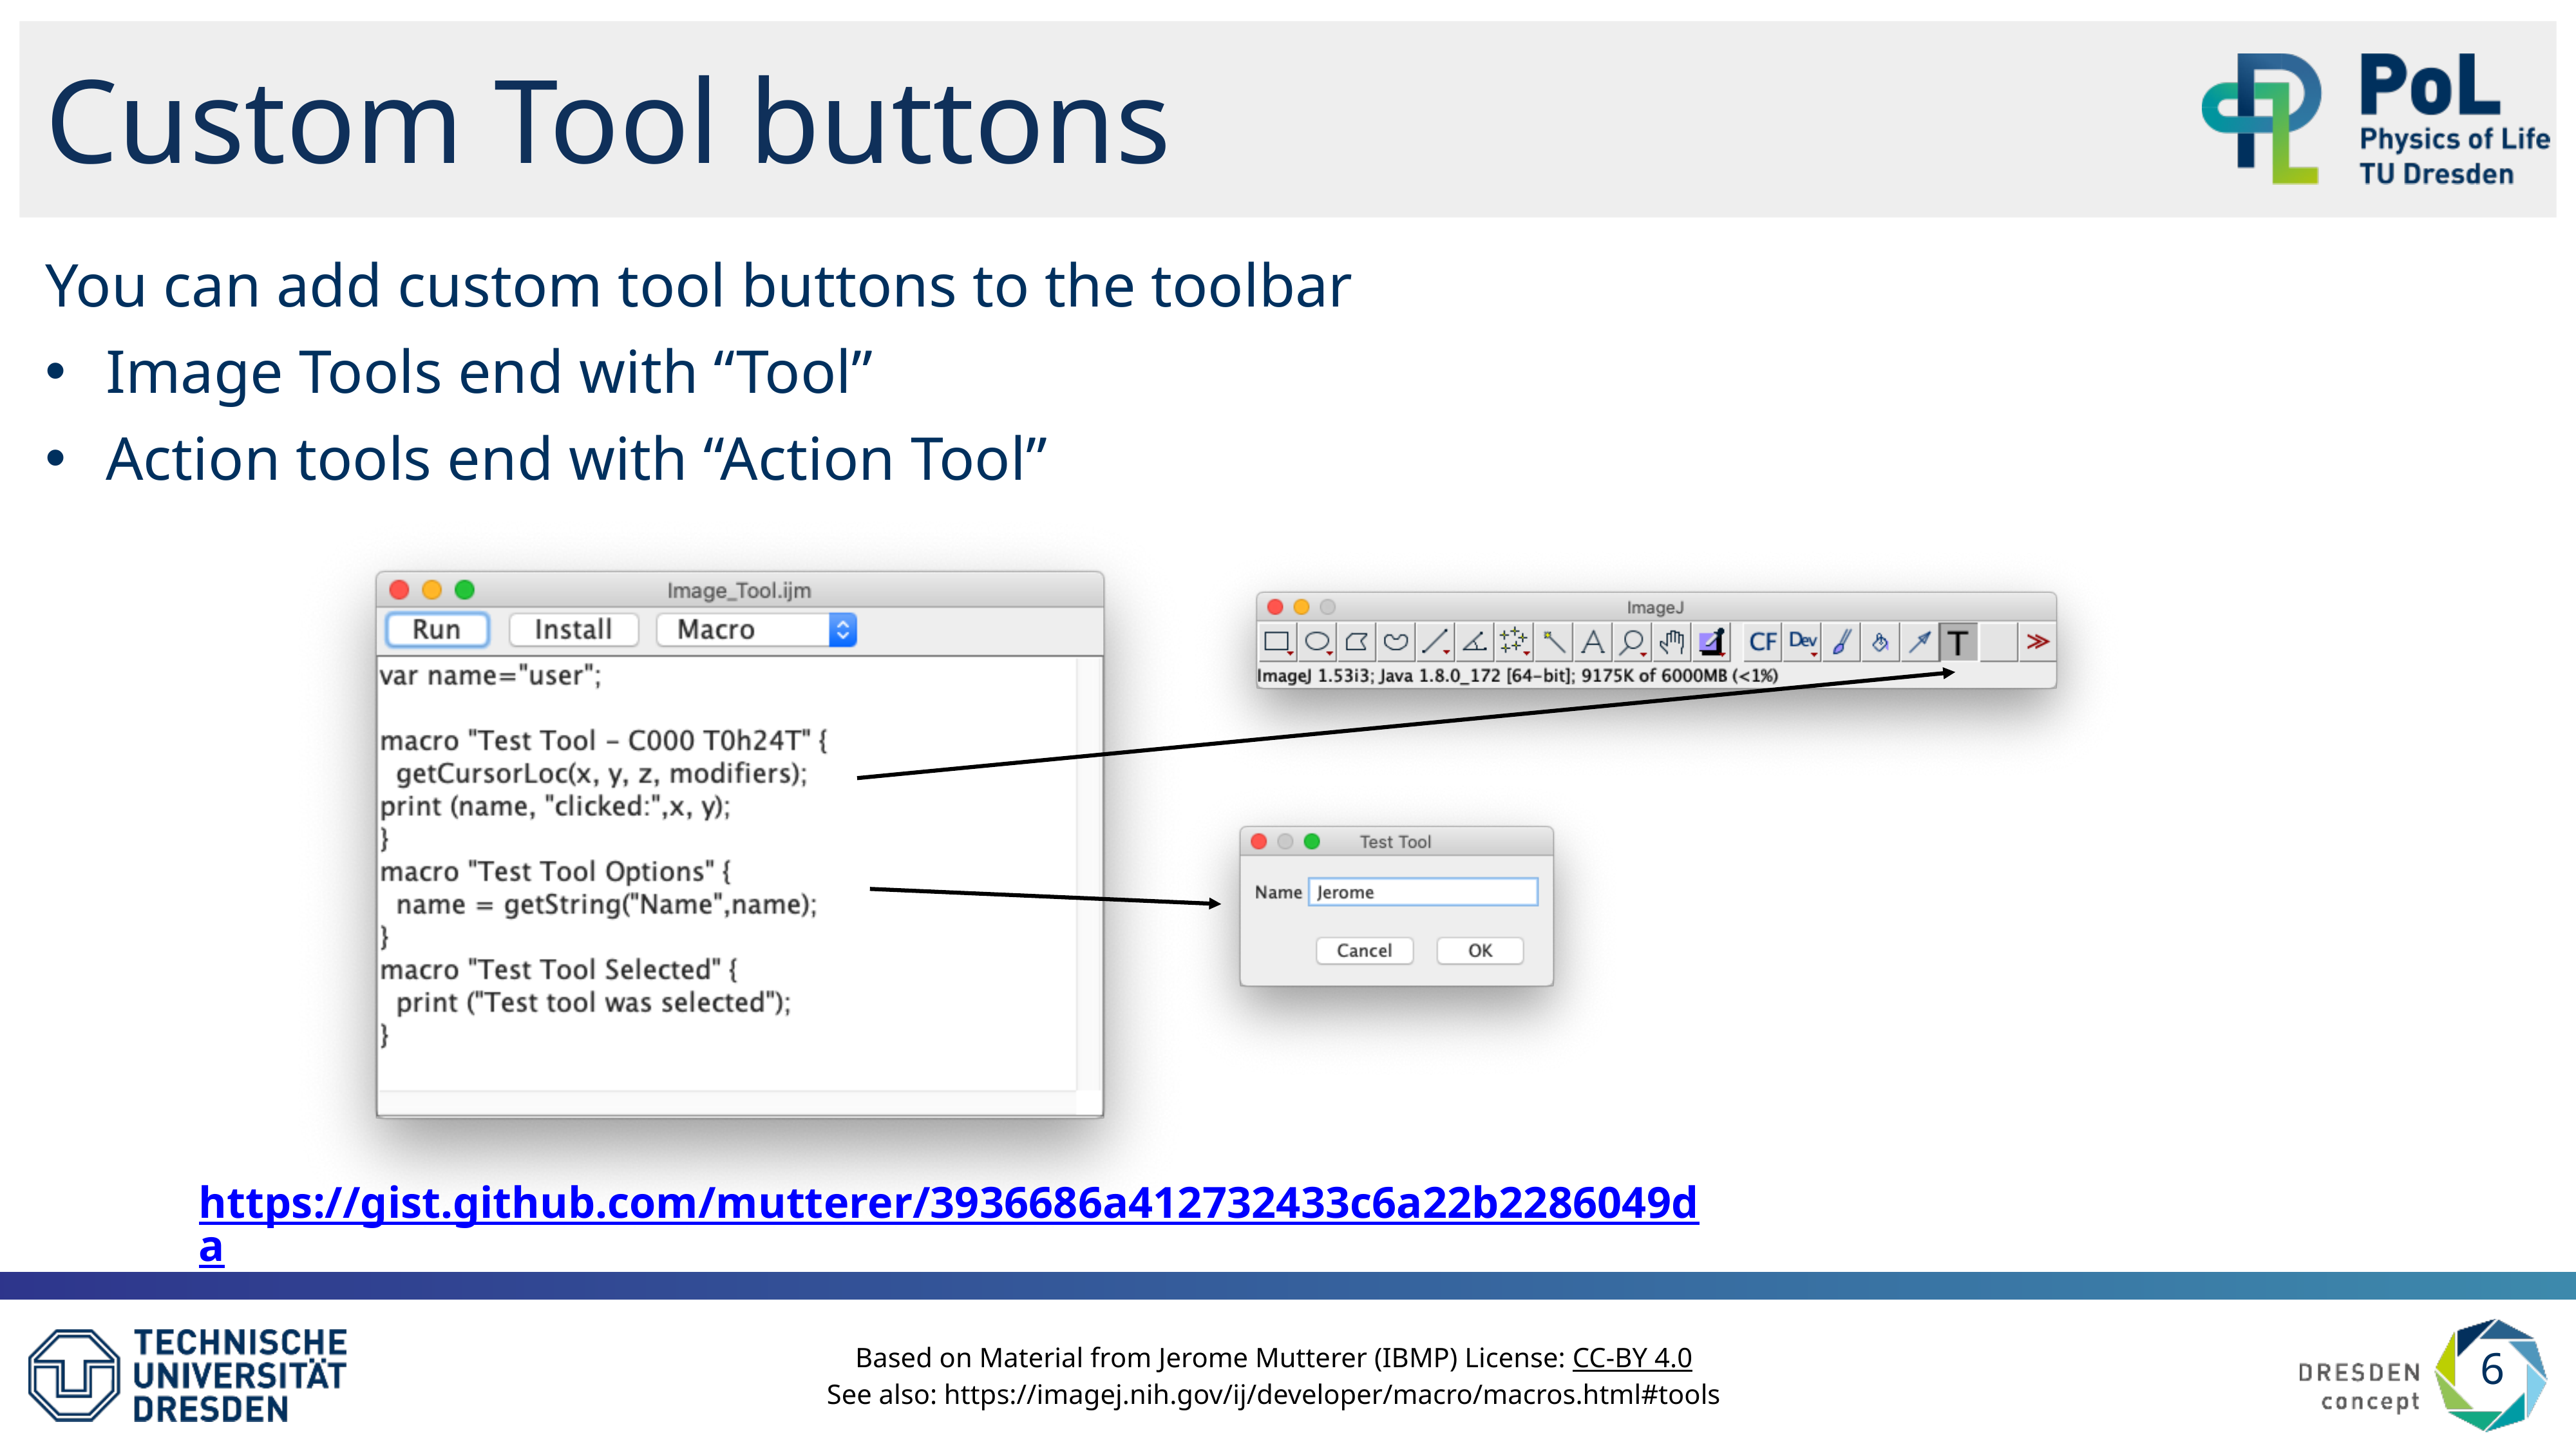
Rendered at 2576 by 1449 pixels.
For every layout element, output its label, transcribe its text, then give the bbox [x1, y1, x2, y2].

text_box Based on Material from Jerome Mutterer (IBMP) License: CC-BY 4.0 See also: https://imagej.nih.gov/ij/developer/macro/macros.html#tools [620, 1336, 1927, 1415]
picture [285, 510, 2131, 1240]
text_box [869, 889, 1222, 905]
picture [2202, 53, 2550, 185]
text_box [857, 672, 1956, 779]
title Custom Tool buttons [44, 47, 2201, 191]
text_box https://gist.github.com/mutterer/3936686a412732433c6a22b2286049da [189, 1166, 1719, 1244]
slide_number 6 [2460, 1347, 2525, 1400]
picture [28, 1329, 346, 1422]
picture [2300, 1319, 2548, 1432]
list You can add custom tool buttons to the toolbar Image Tools end with “Tool” Action tools end with “Action Tool” [44, 247, 2557, 390]
